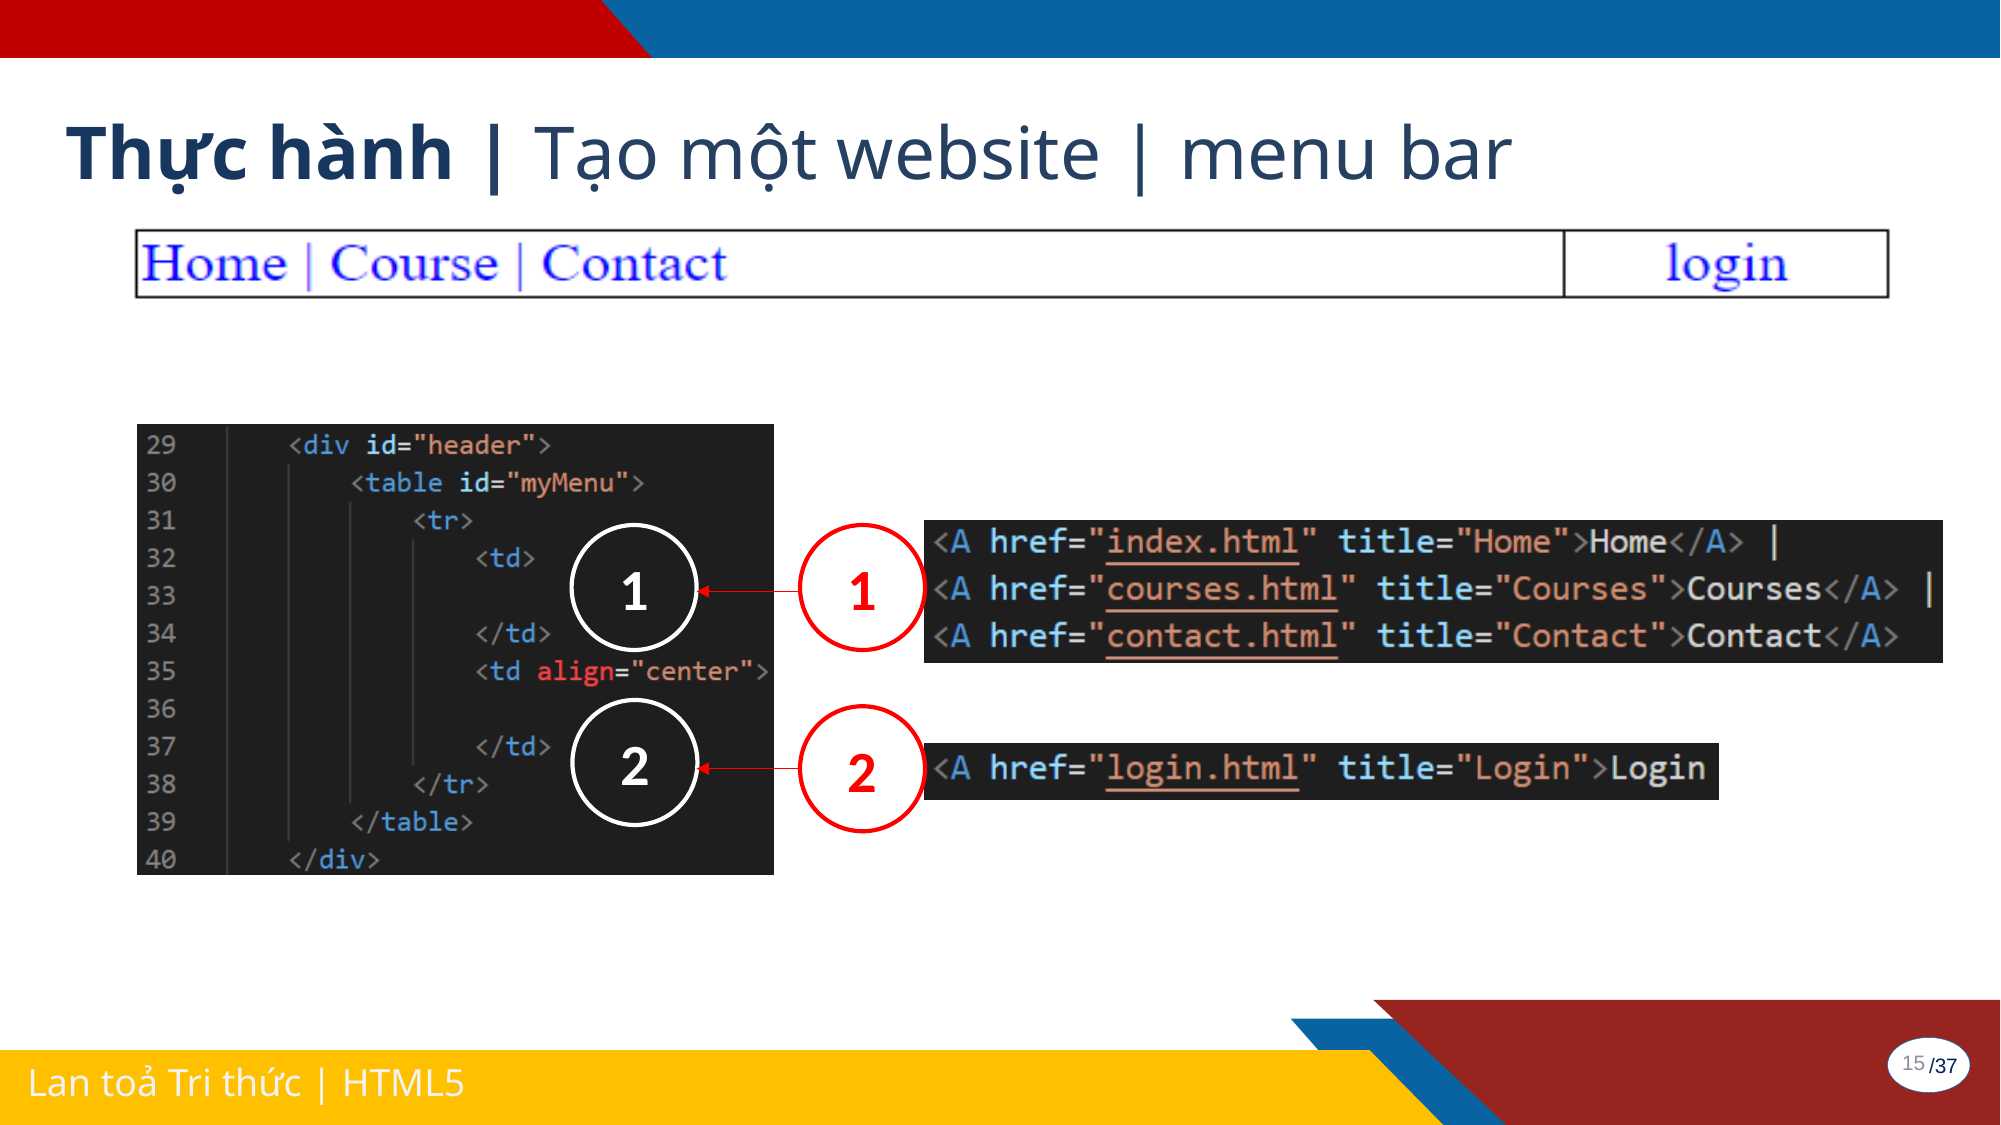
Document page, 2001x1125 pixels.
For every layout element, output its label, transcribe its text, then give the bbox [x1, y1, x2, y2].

picture [924, 743, 1719, 801]
picture [924, 520, 1943, 663]
slide_number 15 [1792, 1050, 1925, 1076]
title Thực hành | Tạo một website | menu bar [65, 107, 1935, 196]
text_box 1 [797, 522, 919, 653]
picture [137, 424, 774, 876]
text_box 2 [797, 704, 923, 834]
picture [125, 220, 1901, 310]
